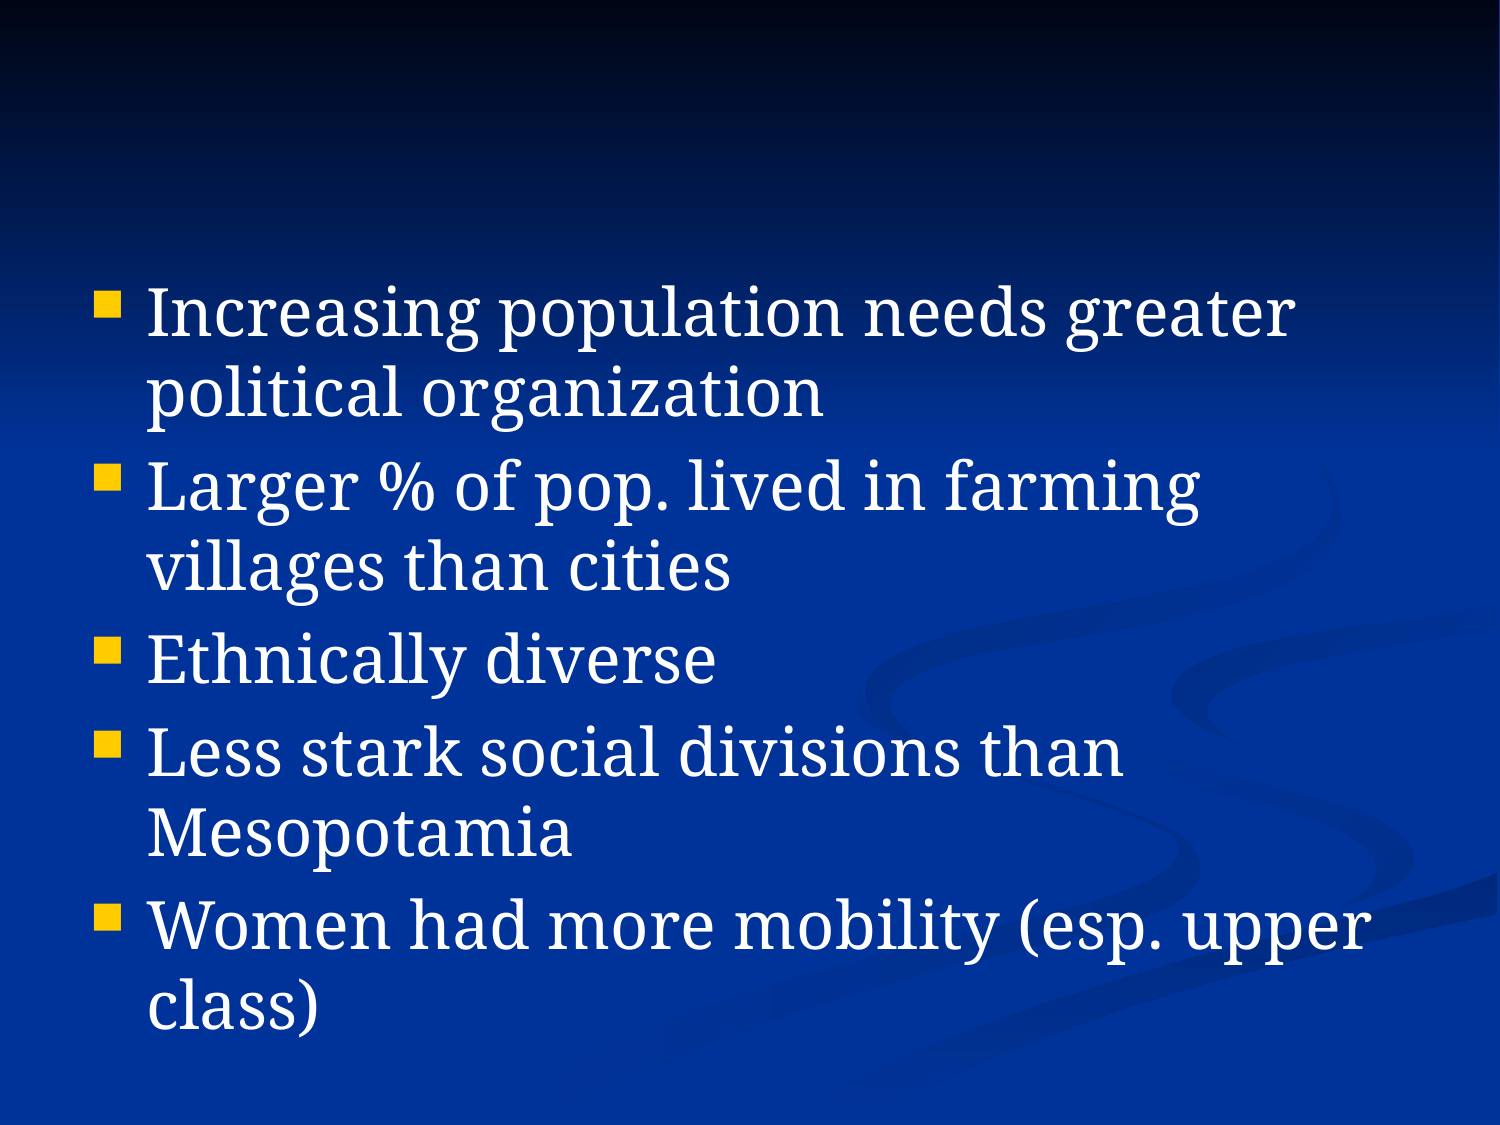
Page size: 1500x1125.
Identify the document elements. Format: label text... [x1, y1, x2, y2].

list Increasing population needs greater political organization Larger % of pop. lived in farming villages than cities Ethnically diverse Less stark social divisions than Mesopotamia Women had more mobility (esp. upper class) [74, 262, 1426, 1006]
